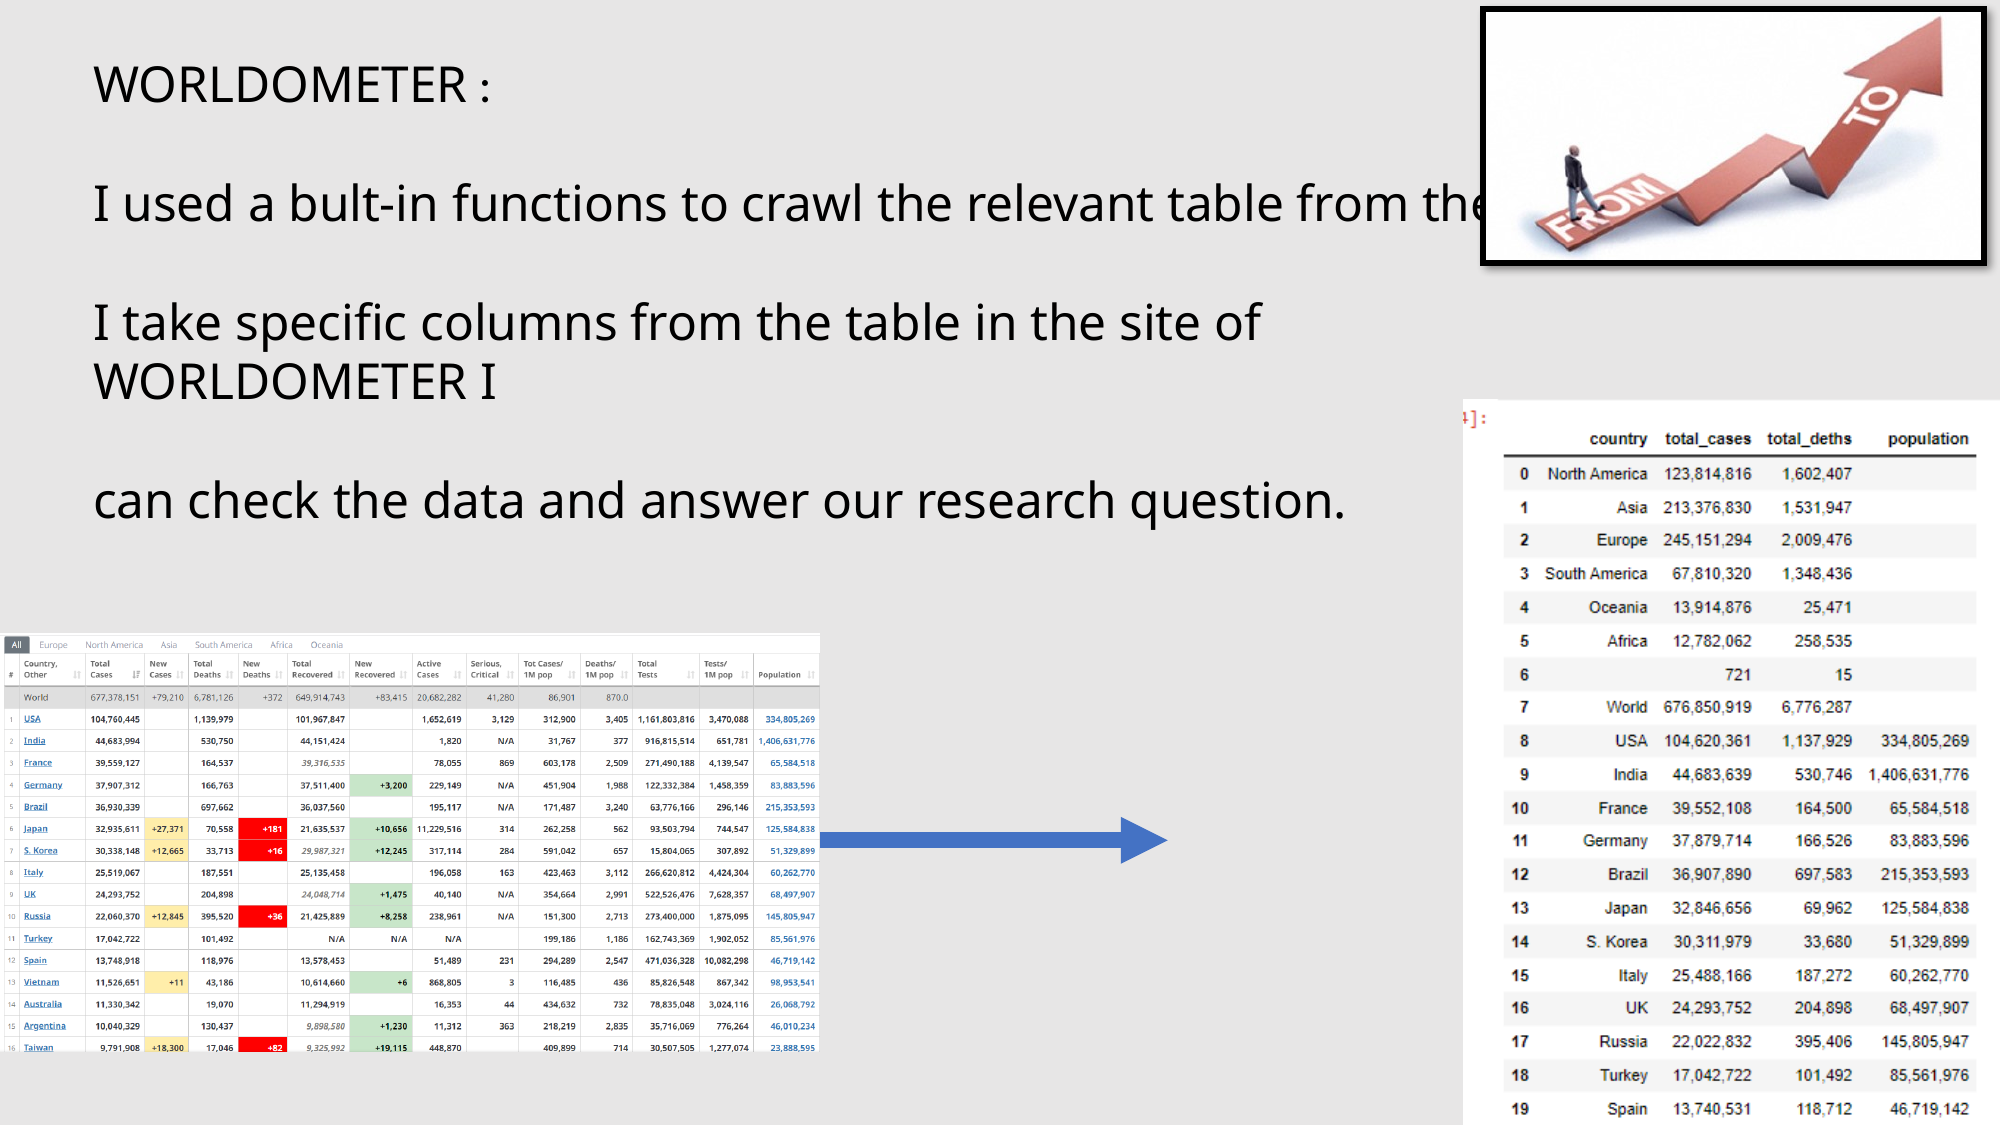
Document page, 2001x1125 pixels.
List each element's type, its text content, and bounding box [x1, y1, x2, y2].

picture [1486, 12, 1981, 260]
picture [1463, 399, 2000, 1125]
picture [0, 633, 820, 1052]
subtitle WORLDOMETER : I used a bult-in functions to crawl the relevant table from the site. I take specific columns from the table in the site of WORLDOMETER I can check the data and answer our research question. [78, 45, 1632, 601]
